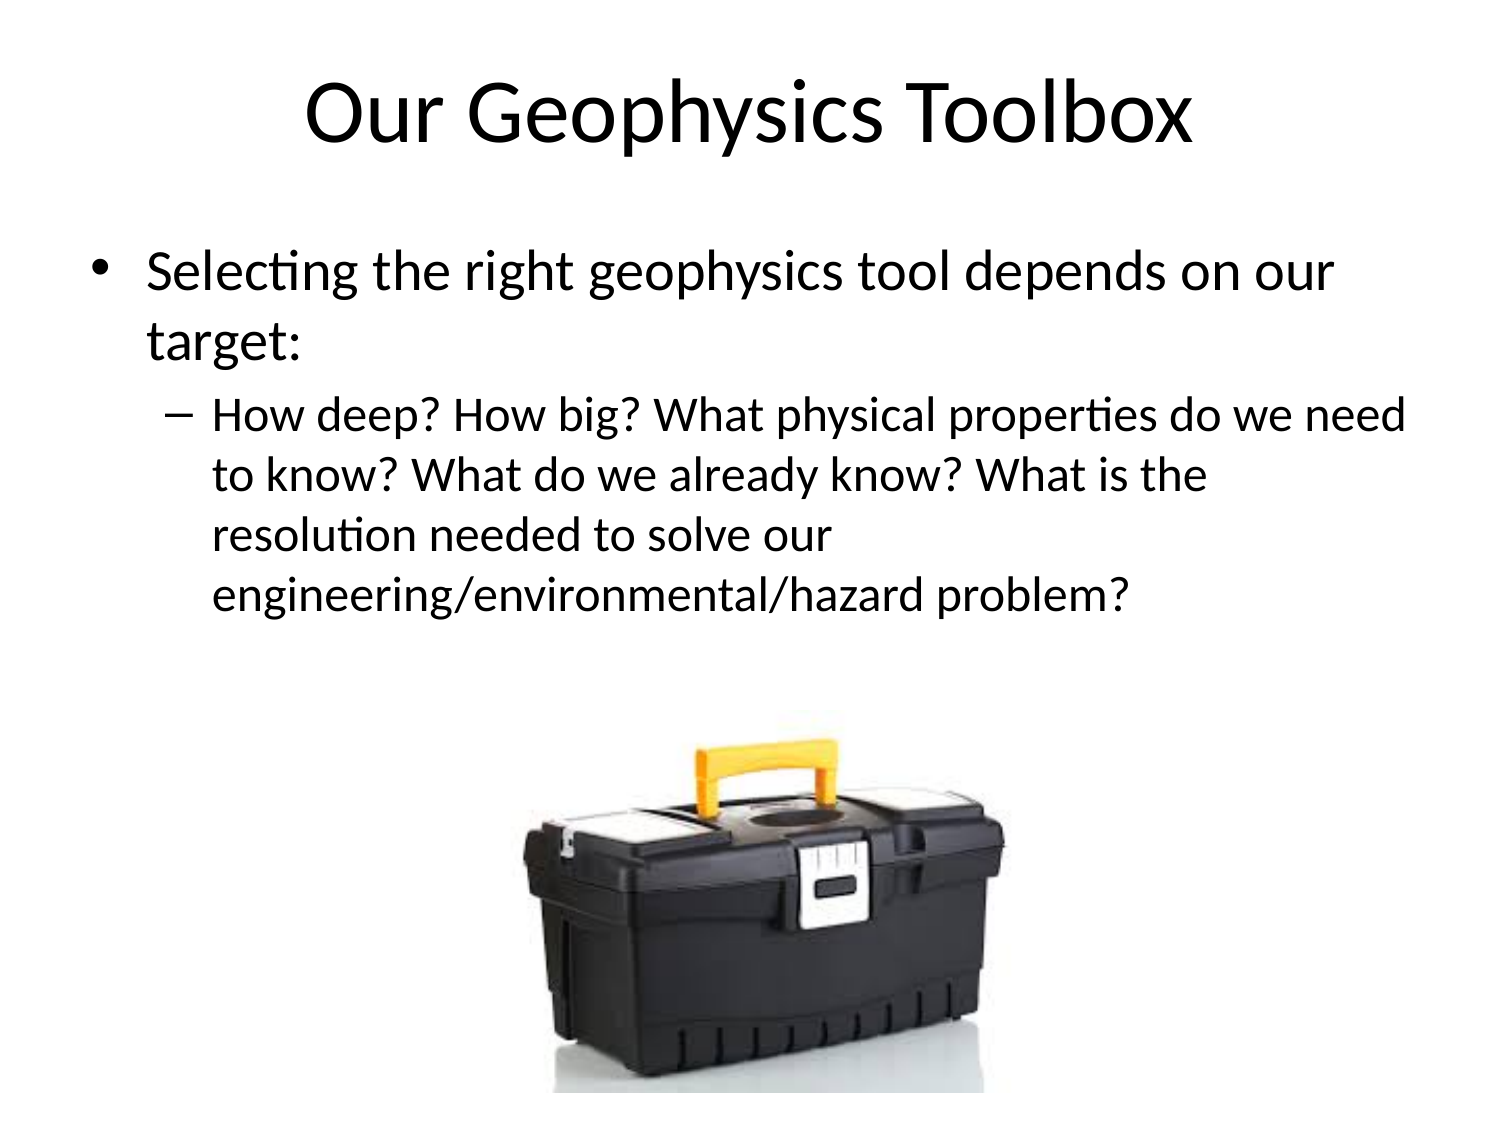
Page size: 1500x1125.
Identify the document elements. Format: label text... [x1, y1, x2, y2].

title Our Geophysics Toolbox [75, 12, 1425, 200]
list Selecting the right geophysics tool depends on our target: How deep? How big? What physical properties do we need to know? What do we already know? What is the resolution needed to solve our engineering/environmental/hazard problem? [75, 224, 1425, 967]
picture [477, 710, 1052, 1093]
